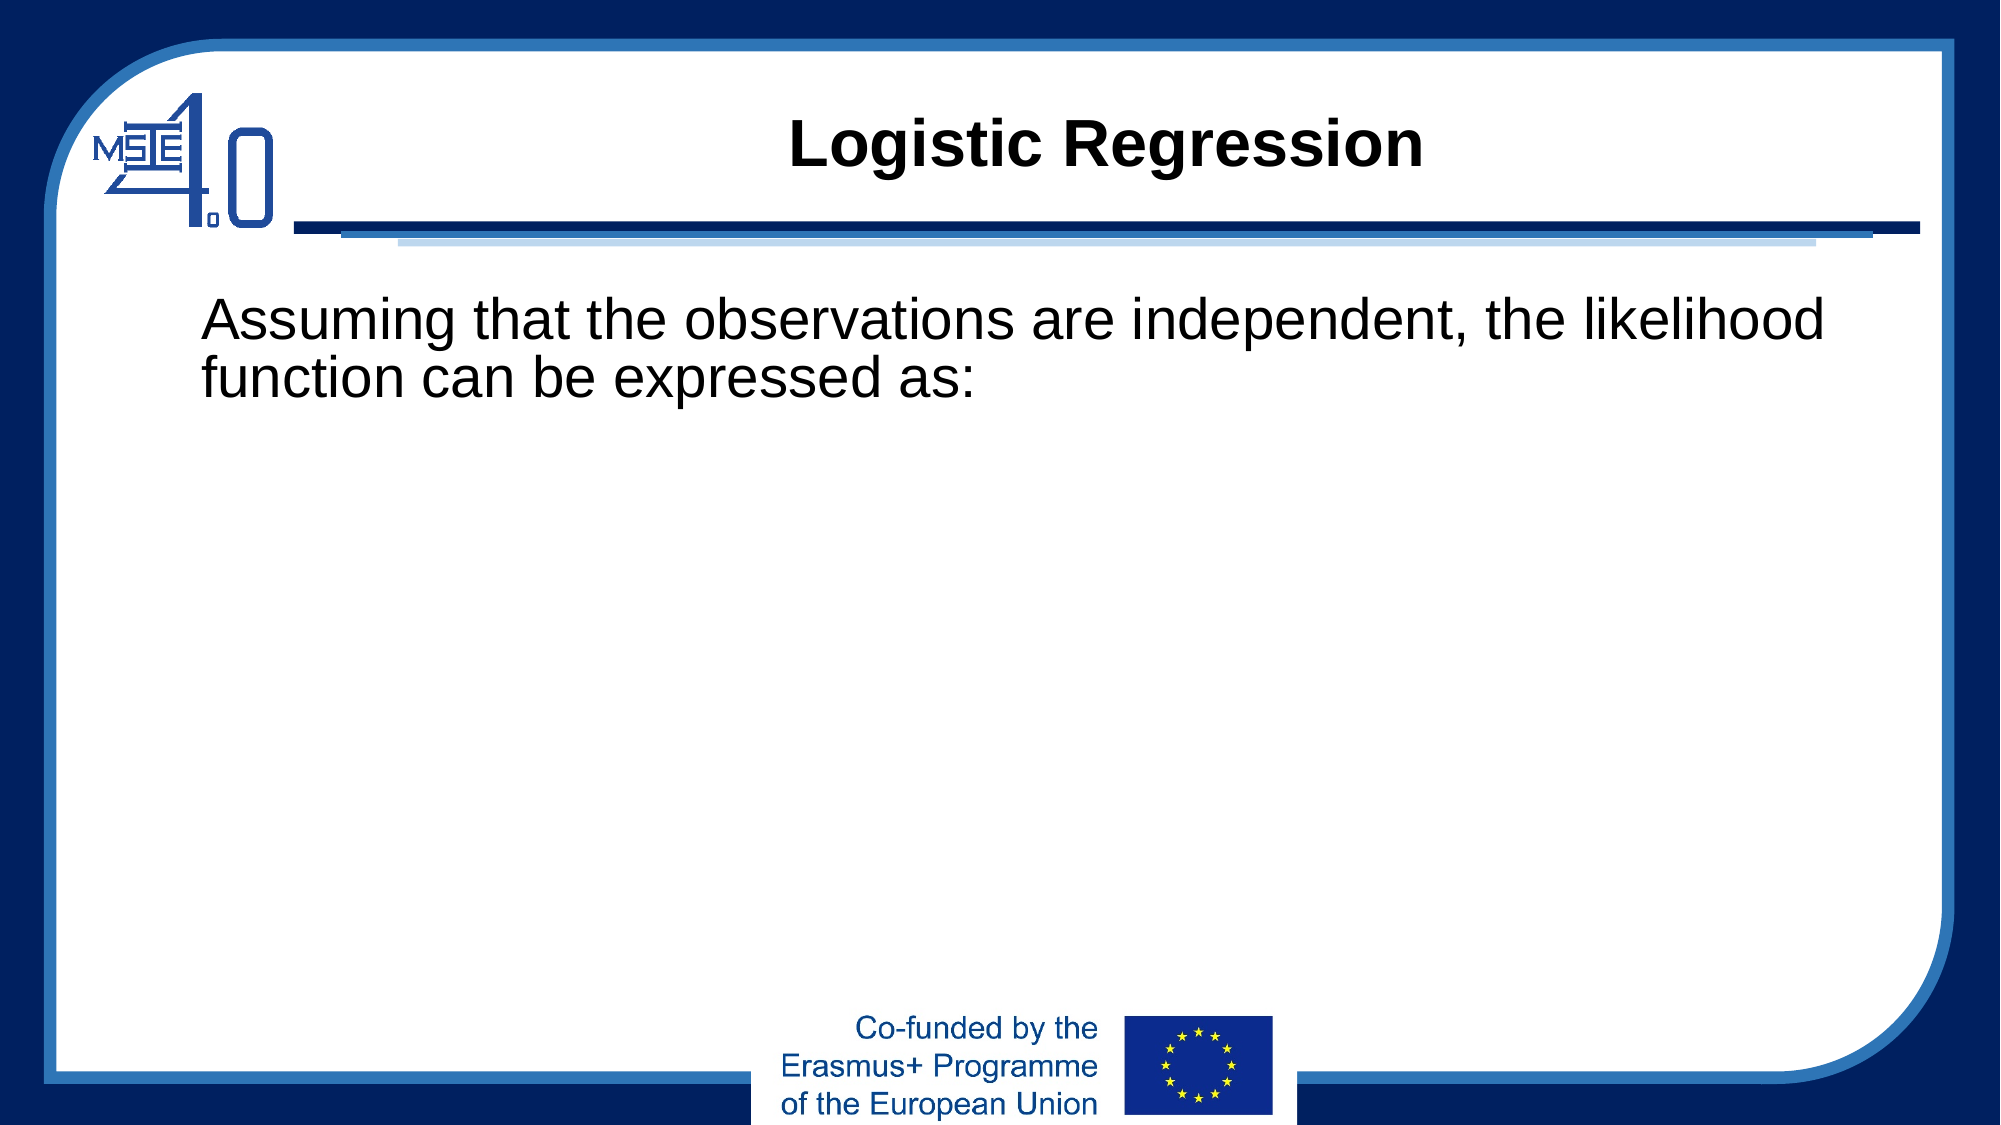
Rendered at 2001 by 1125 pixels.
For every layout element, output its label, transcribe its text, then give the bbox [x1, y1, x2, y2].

title Logistic Regression [294, 73, 1921, 220]
picture [751, 1003, 1298, 1125]
